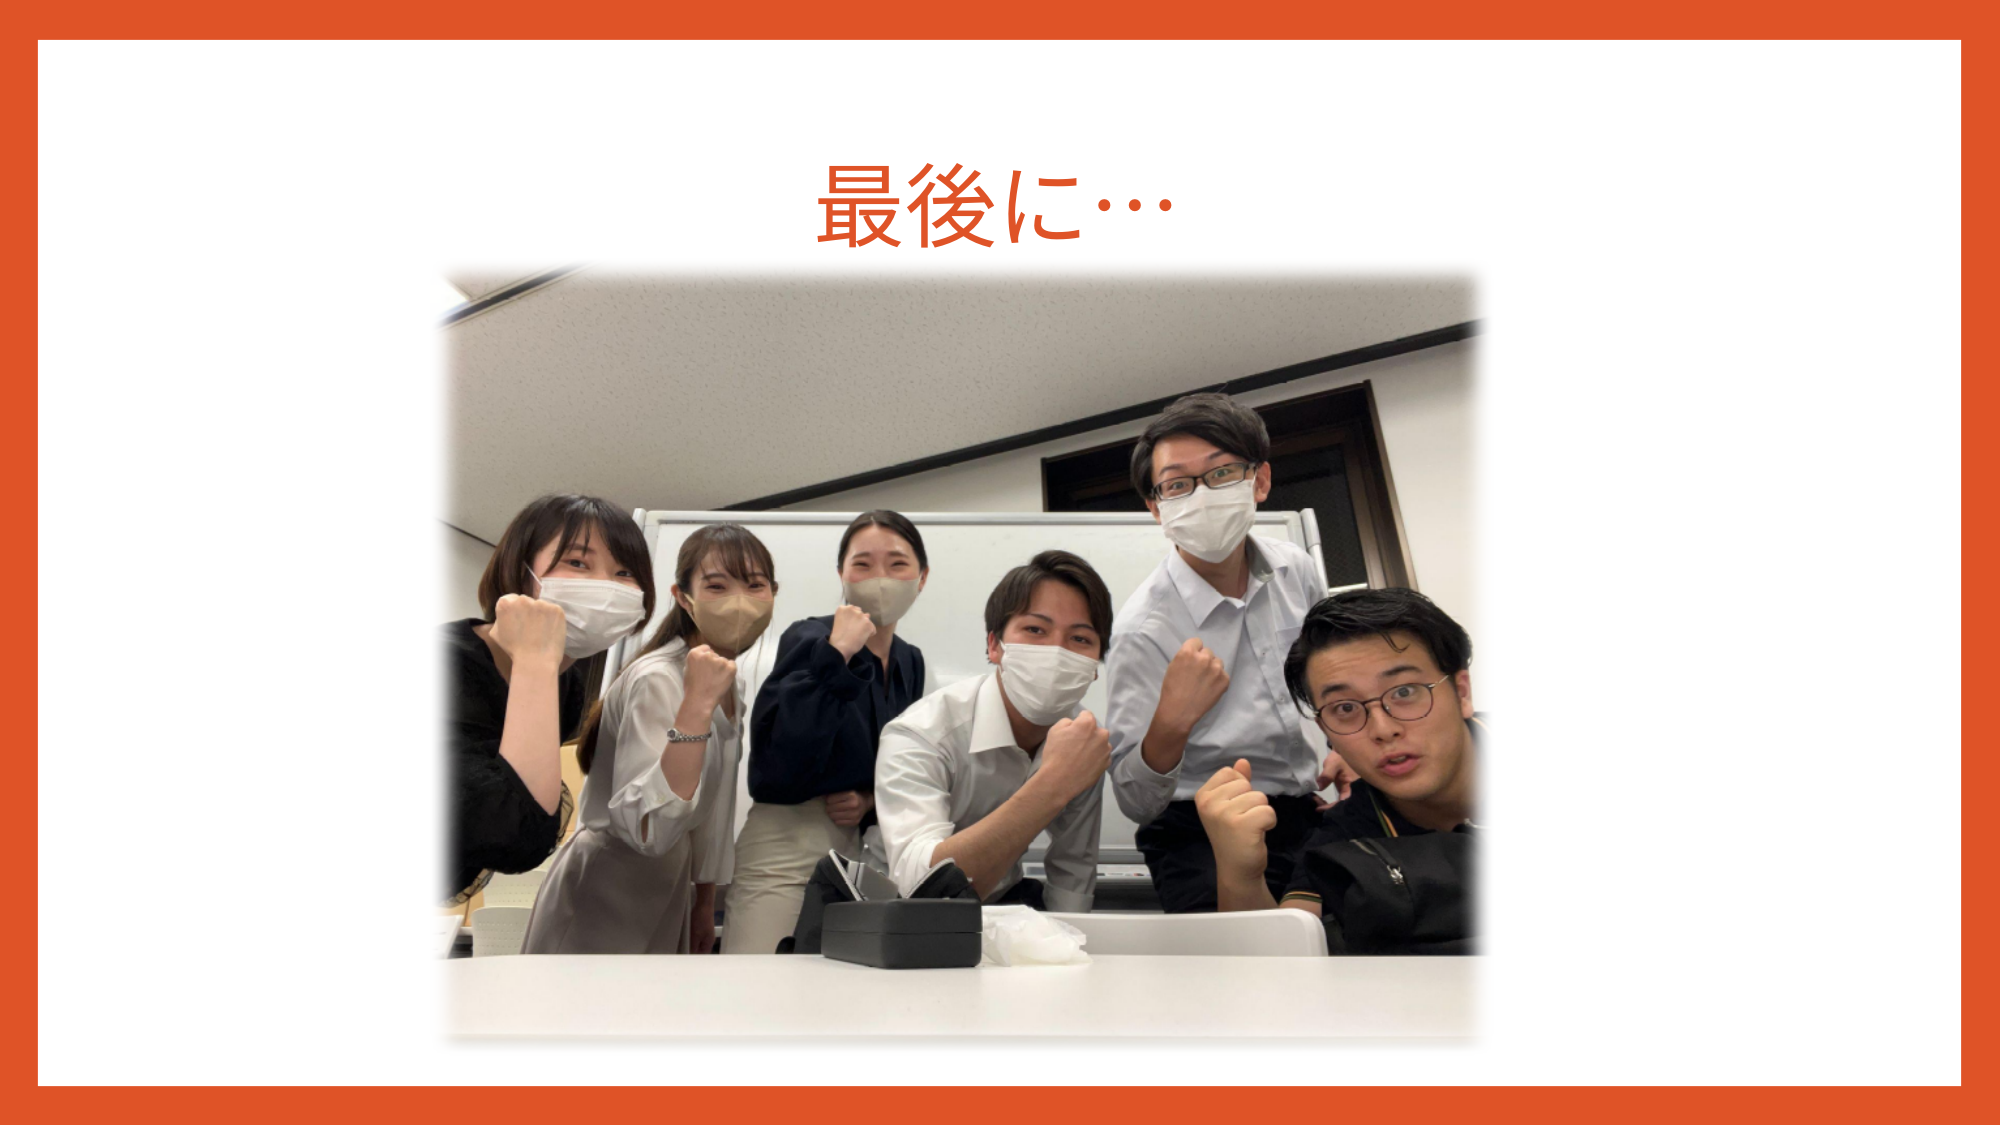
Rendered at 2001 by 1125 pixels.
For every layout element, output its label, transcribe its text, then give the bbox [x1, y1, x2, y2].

title 最後に… [187, 99, 1808, 323]
picture [430, 258, 1495, 1057]
